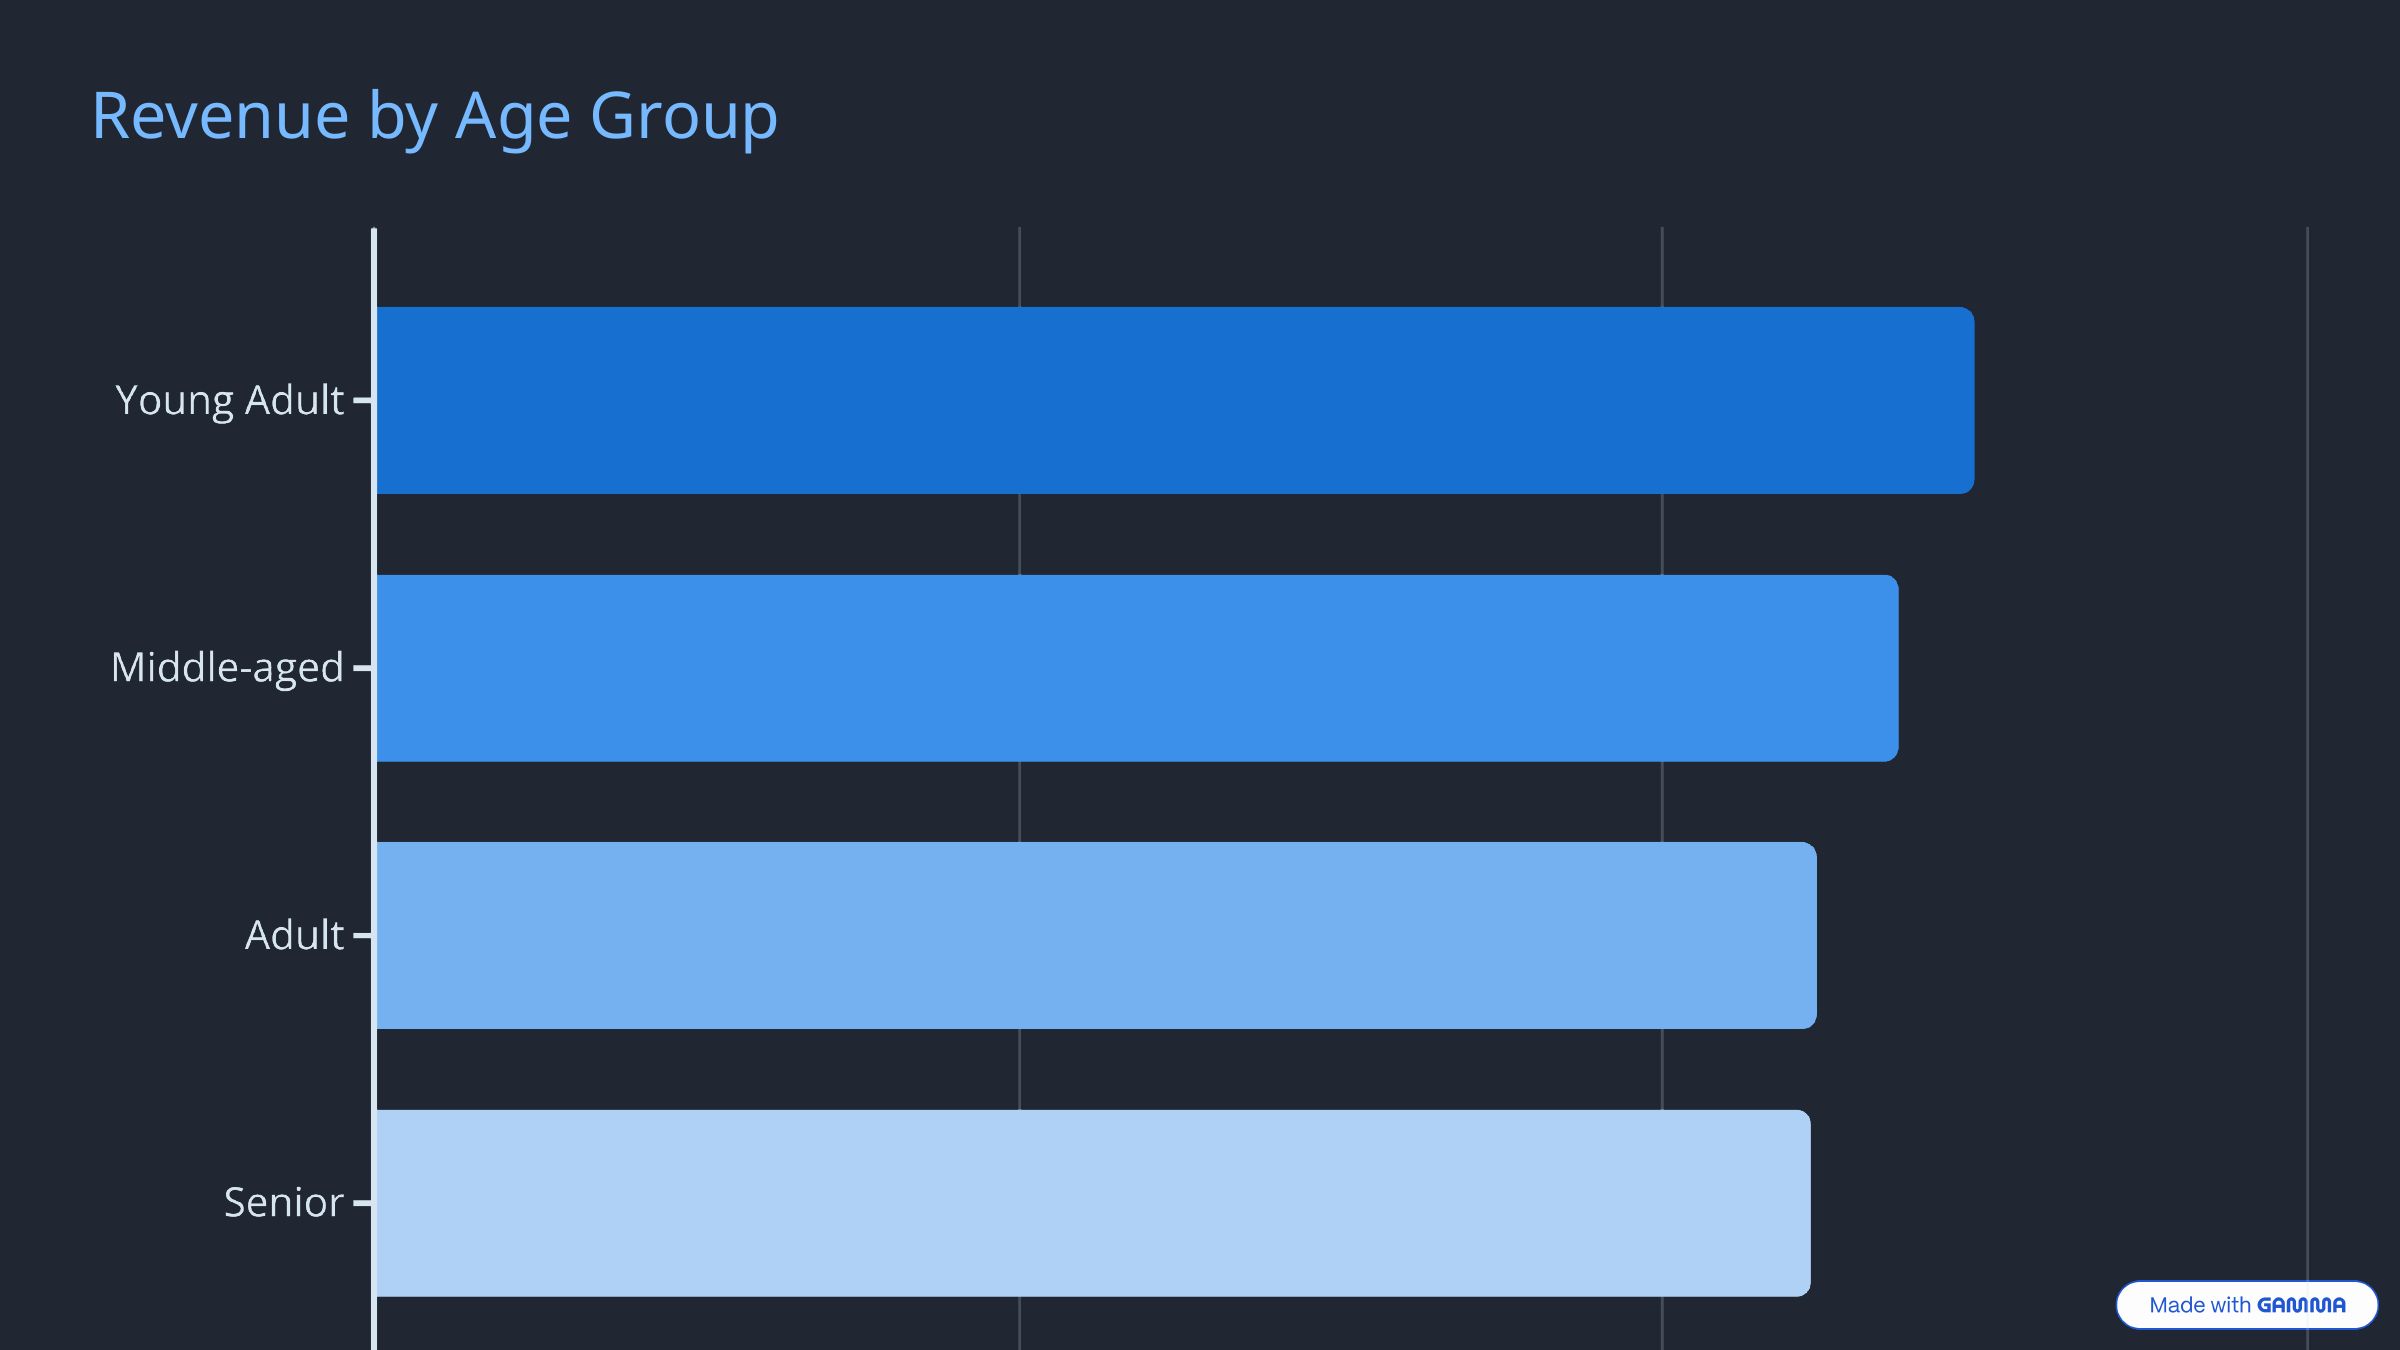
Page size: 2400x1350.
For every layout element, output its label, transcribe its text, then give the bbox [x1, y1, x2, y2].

picture [90, 203, 2389, 1350]
text_box Revenue by Age Group [90, 71, 773, 153]
